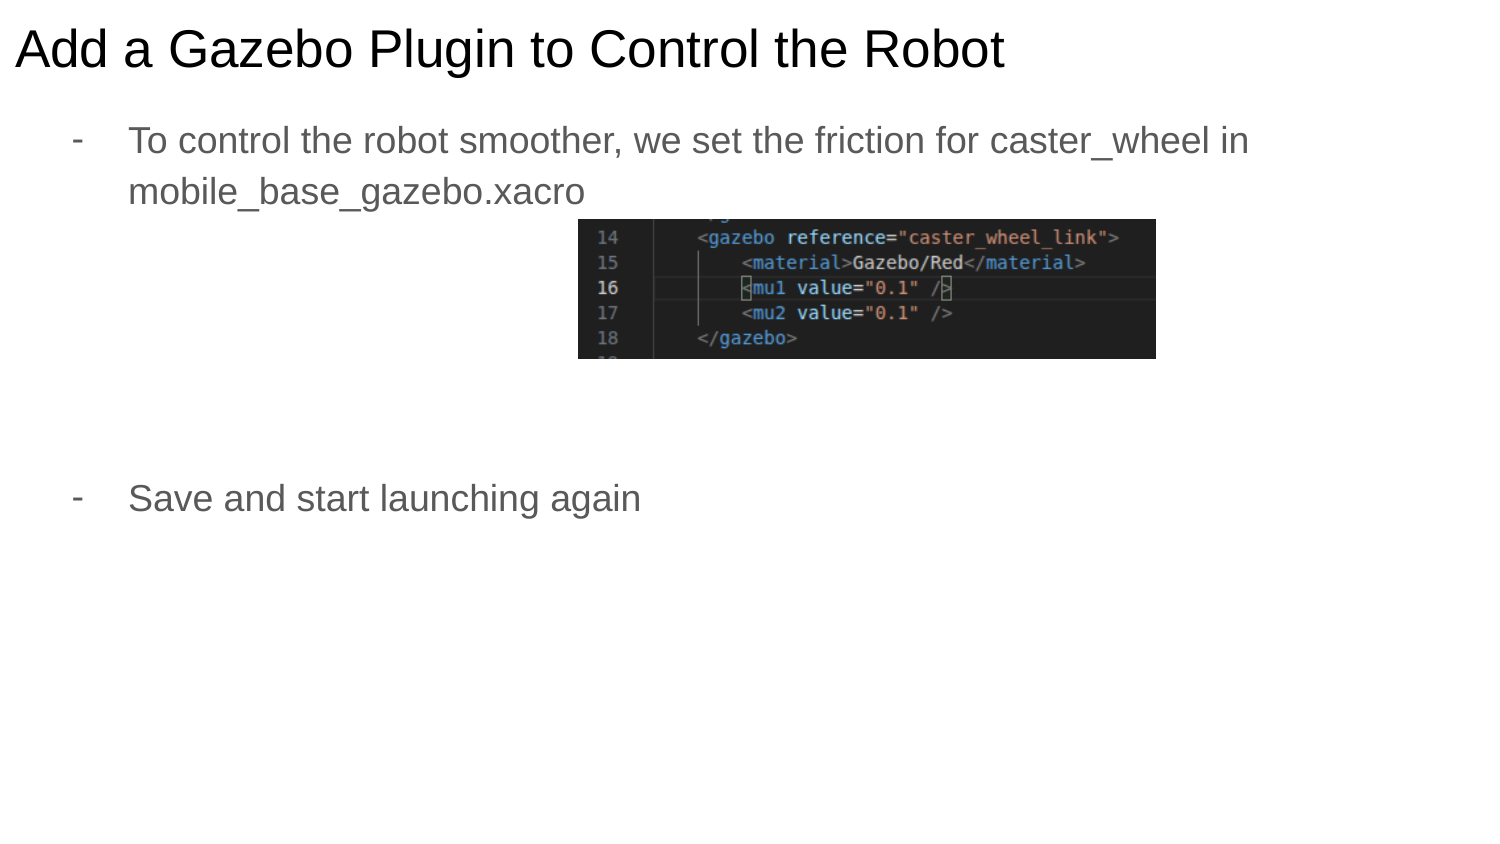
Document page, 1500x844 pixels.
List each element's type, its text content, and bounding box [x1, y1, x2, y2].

title Add a Gazebo Plugin to Control the Robot [0, 0, 1398, 94]
list To control the robot smoother, we set the friction for caster_wheel in mobile_base_gazebo.xacro Save and start launching again [38, 93, 1436, 655]
picture [577, 218, 1156, 359]
